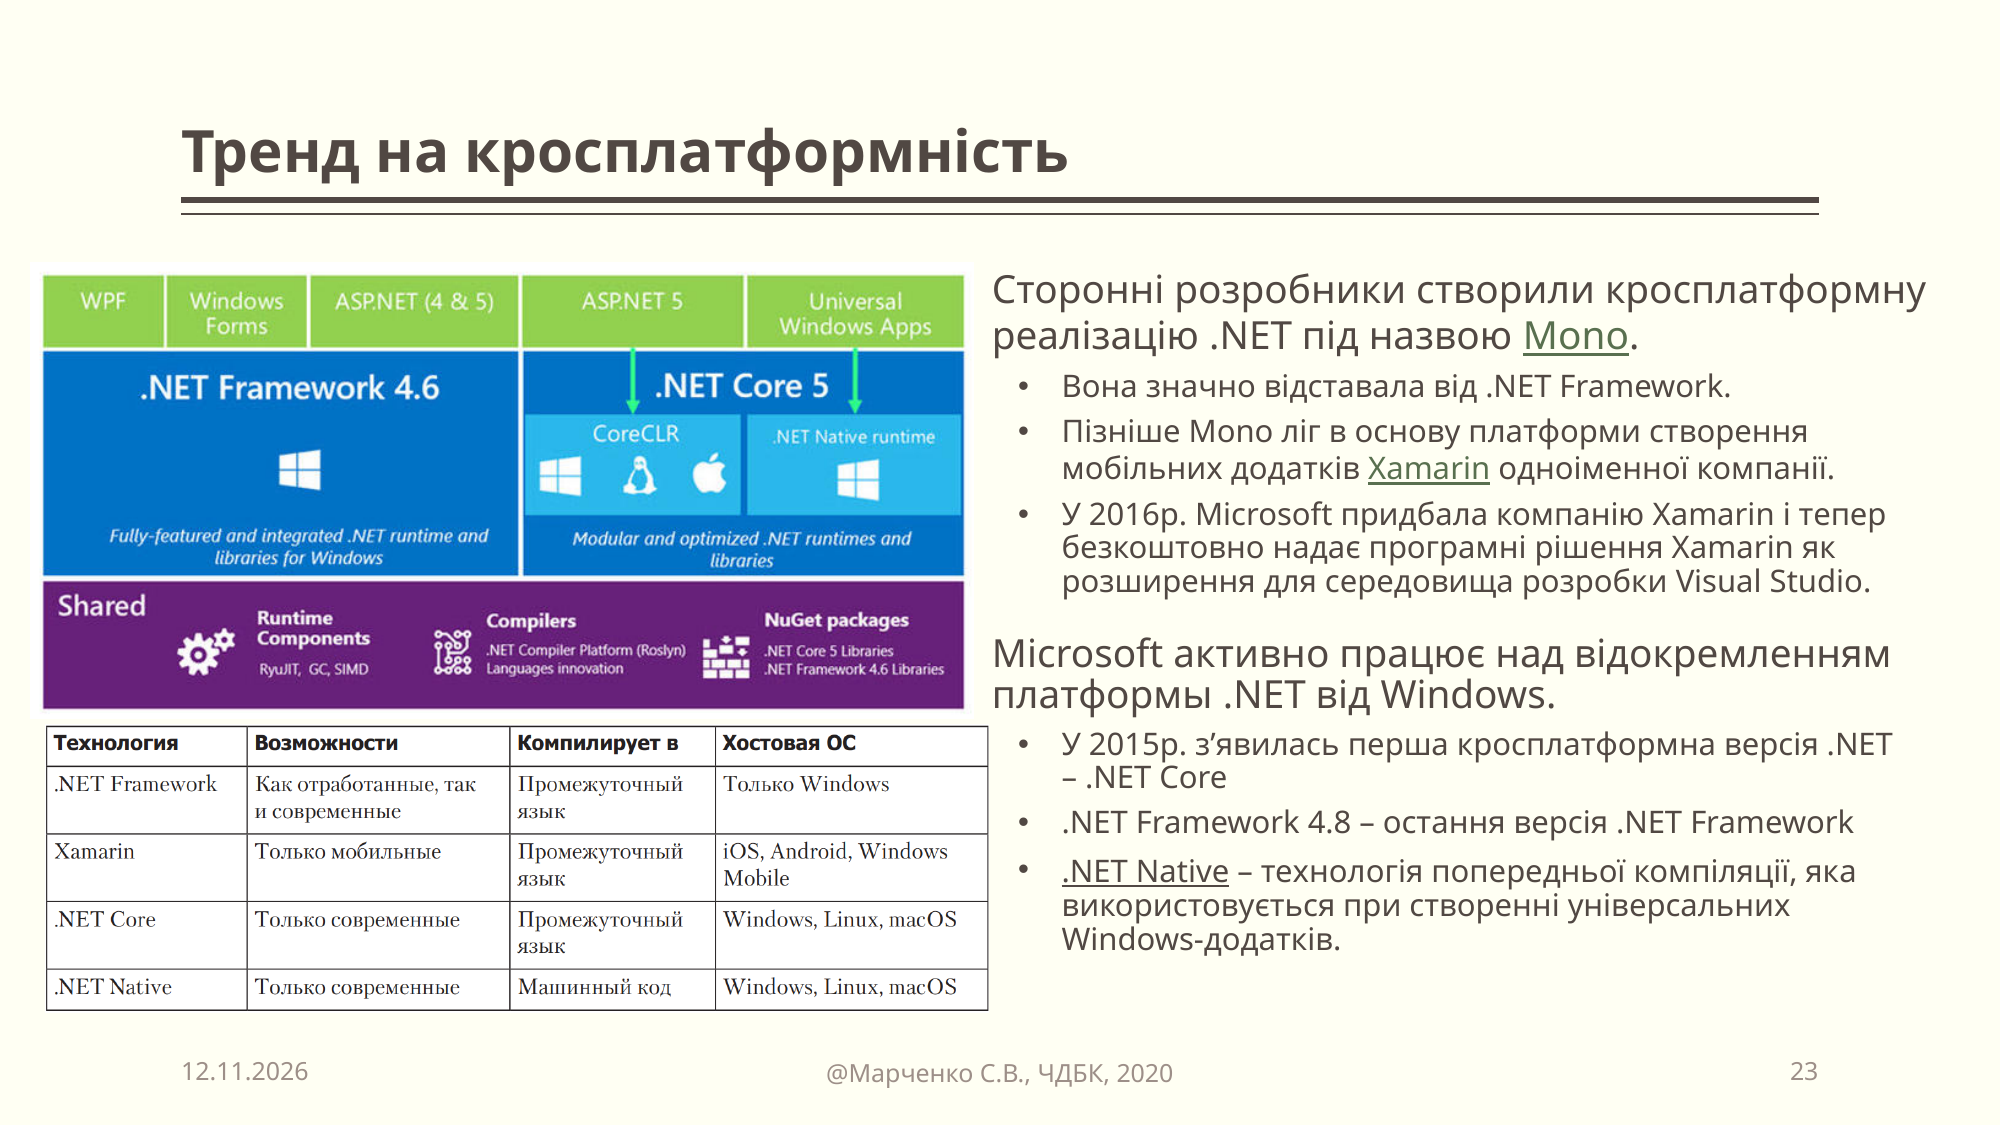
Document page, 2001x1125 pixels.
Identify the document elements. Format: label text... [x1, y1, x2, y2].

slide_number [181, 1042, 481, 1103]
slide_number 23 [1518, 1042, 1819, 1103]
picture [45, 724, 989, 1013]
picture [30, 262, 974, 719]
title Тренд на кросплатформність [181, 12, 1819, 193]
footer @Марченко С.В., ЧДБК, 2020 [481, 1042, 1518, 1103]
list Сторонні розробники створили кросплатформну реалізацію .NET під назвою Mono. Вона значно відставала від .NET Framework. Пізніше Mono ліг в основу платформи створення мобільних додатків Xamarin одноіменної компанії. У 2016р. Microsoft придбала компанію Xamarin і тепер безкоштовно надає програмні рішення Xamarin як розширення для середовища розробки Visual Studio. Microsoft активно працює над відокремленням платформы .NET від Windows. У 2015р. з’явилась перша кросплатформна версія .NET – .NET Core .NET Framework 4.8 – остання версія .NET Framework .NET Native – технологія попередньої компіляції, яка використовується при створенні універсальних Windows-додатків. [976, 262, 1934, 1013]
